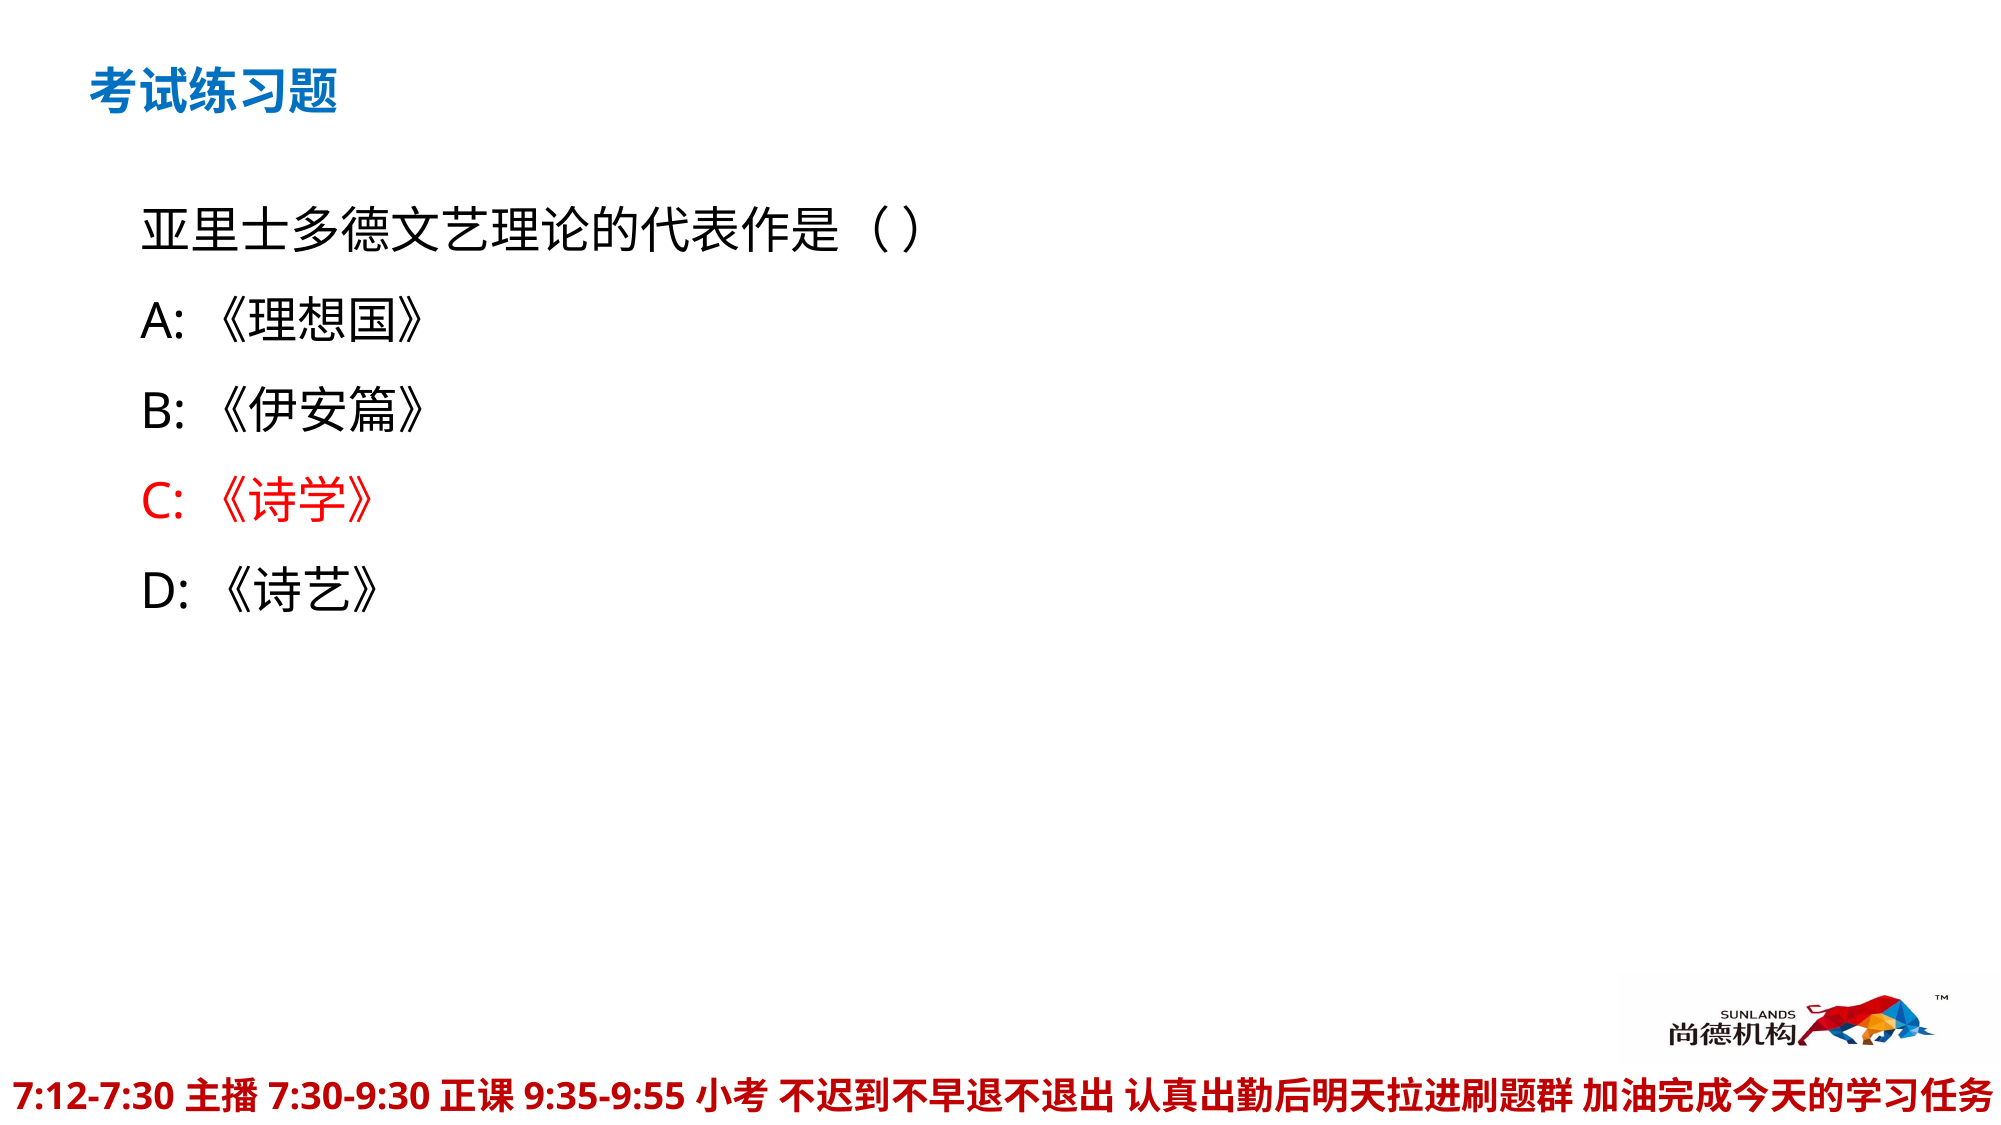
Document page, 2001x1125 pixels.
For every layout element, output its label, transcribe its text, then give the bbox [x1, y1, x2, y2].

text_box 亚里士多德文艺理论的代表作是（ ） A:《理想国》 B:《伊安篇》 C:《诗学》 D:《诗艺》 [125, 160, 1851, 626]
picture [1617, 973, 2001, 1065]
text_box 考试练习题 [73, 51, 354, 127]
